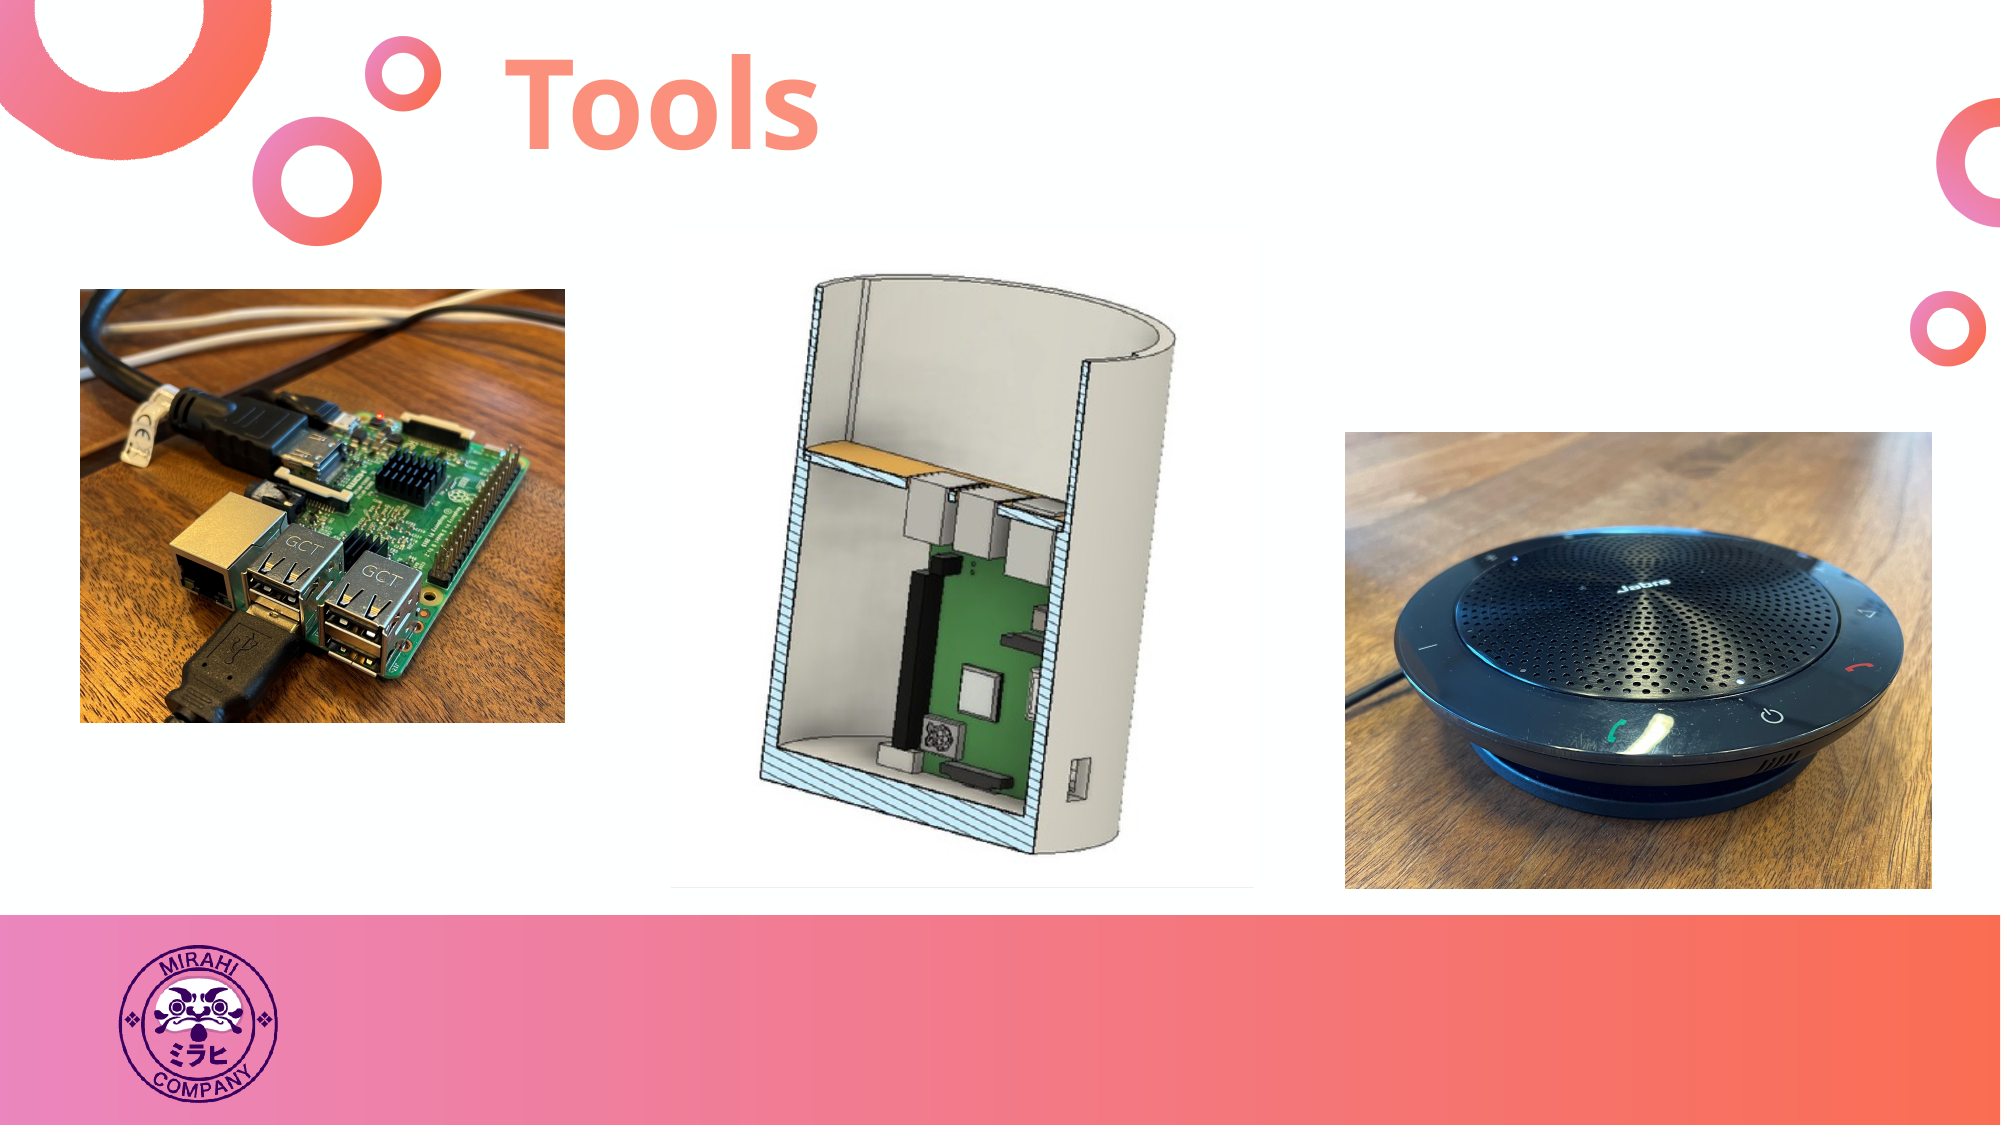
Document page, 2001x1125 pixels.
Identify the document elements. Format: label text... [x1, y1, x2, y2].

picture [1345, 432, 1932, 889]
title Tools [488, 23, 1728, 185]
picture [118, 945, 278, 1103]
picture [671, 235, 1254, 889]
picture [80, 289, 565, 723]
